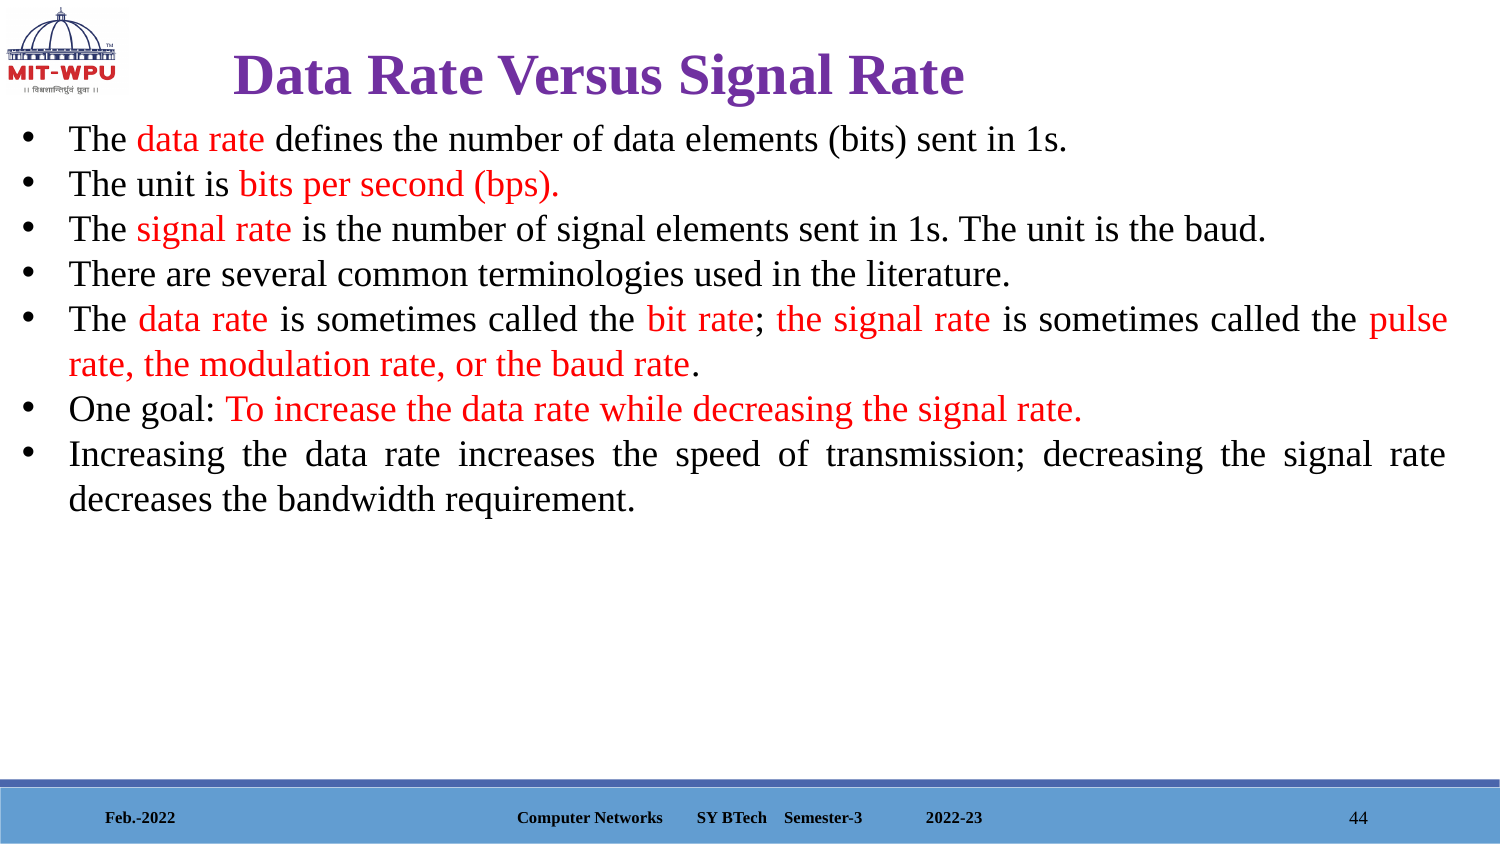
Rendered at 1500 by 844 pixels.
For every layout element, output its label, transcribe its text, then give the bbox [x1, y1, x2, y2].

slide_number ‹#› [1218, 794, 1380, 840]
picture [6, 7, 129, 95]
text_box The data rate defines the number of data elements (bits) sent in 1s. The unit is bits per second (bps). The signal rate is the number of signal elements sent in 1s. The unit is the baud. There are several common terminologies used in the literature. The data rate is sometimes called the bit rate; the signal rate is sometimes called the pulse rate, the modulation rate, or the baud rate. One goal: To increase the data rate while decreasing the signal rate. Increasing the data rate increases the speed of transmission; decreasing the signal rate decreases the bandwidth requirement. [6, 106, 1464, 580]
slide_number Feb.-2022 [93, 794, 432, 840]
text_box Data Rate Versus Signal Rate [221, 30, 1426, 106]
footer Computer Networks SY BTech Semester-3 2022-23 [453, 794, 1047, 840]
